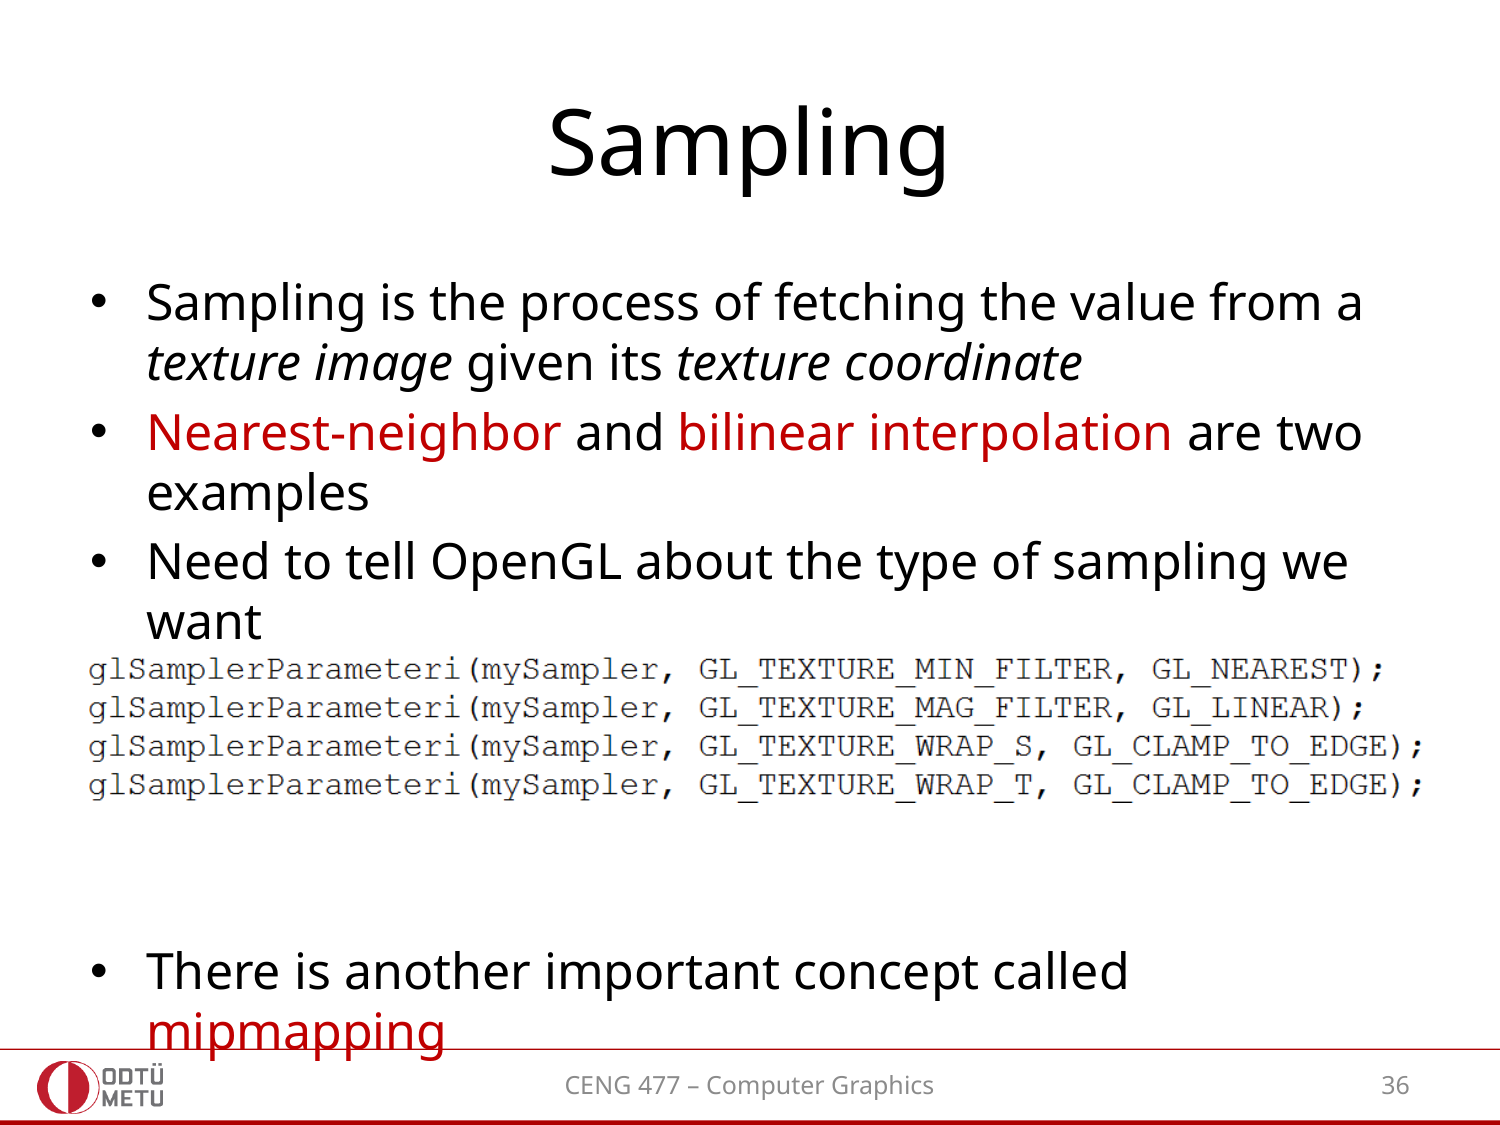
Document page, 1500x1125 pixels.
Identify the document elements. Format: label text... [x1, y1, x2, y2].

list Sampling is the process of fetching the value from a texture image given its texture coordinate Nearest-neighbor and bilinear interpolation are two examples Need to tell OpenGL about the type of sampling we want Previously we set sampling parameters using: There is another important concept called mipmapping [75, 262, 1425, 1005]
picture [88, 649, 1426, 803]
slide_number 36 [1074, 1056, 1425, 1117]
title Sampling [75, 45, 1425, 233]
picture [37, 1061, 163, 1114]
footer CENG 477 – Computer Graphics [512, 1056, 988, 1117]
